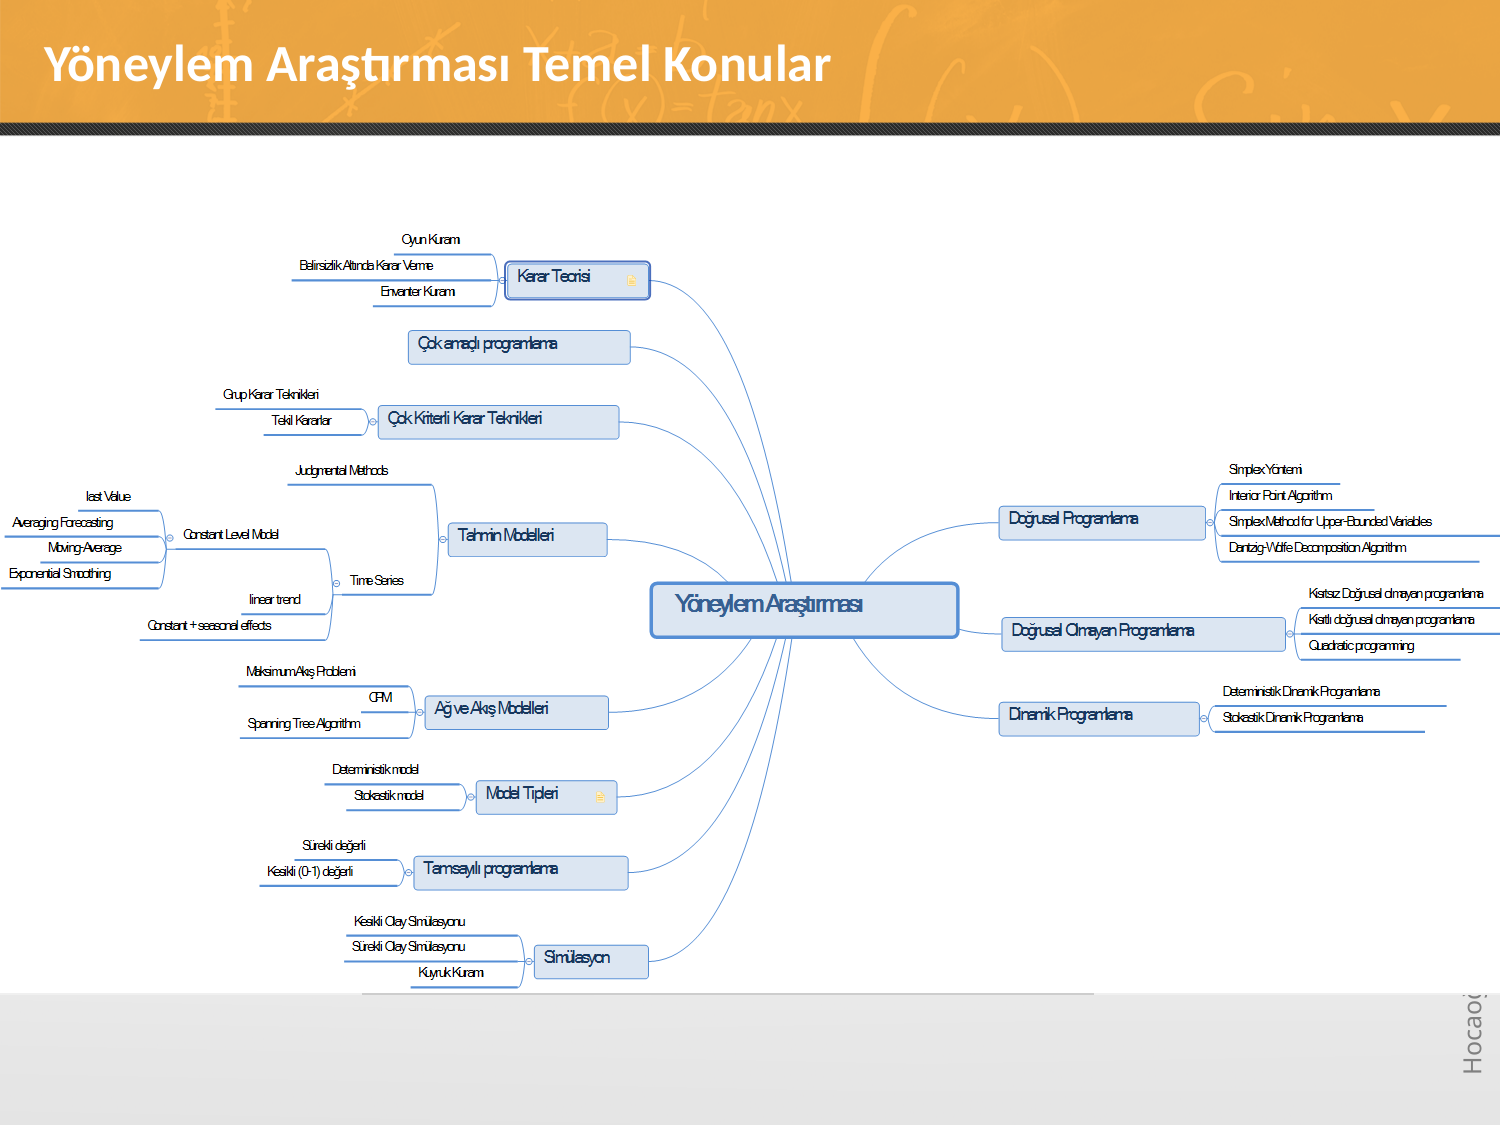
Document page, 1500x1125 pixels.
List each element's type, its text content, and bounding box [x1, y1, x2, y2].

picture [0, 0, 1500, 1125]
title Yöneylem Araştırması Temel Konular [29, 0, 1287, 126]
